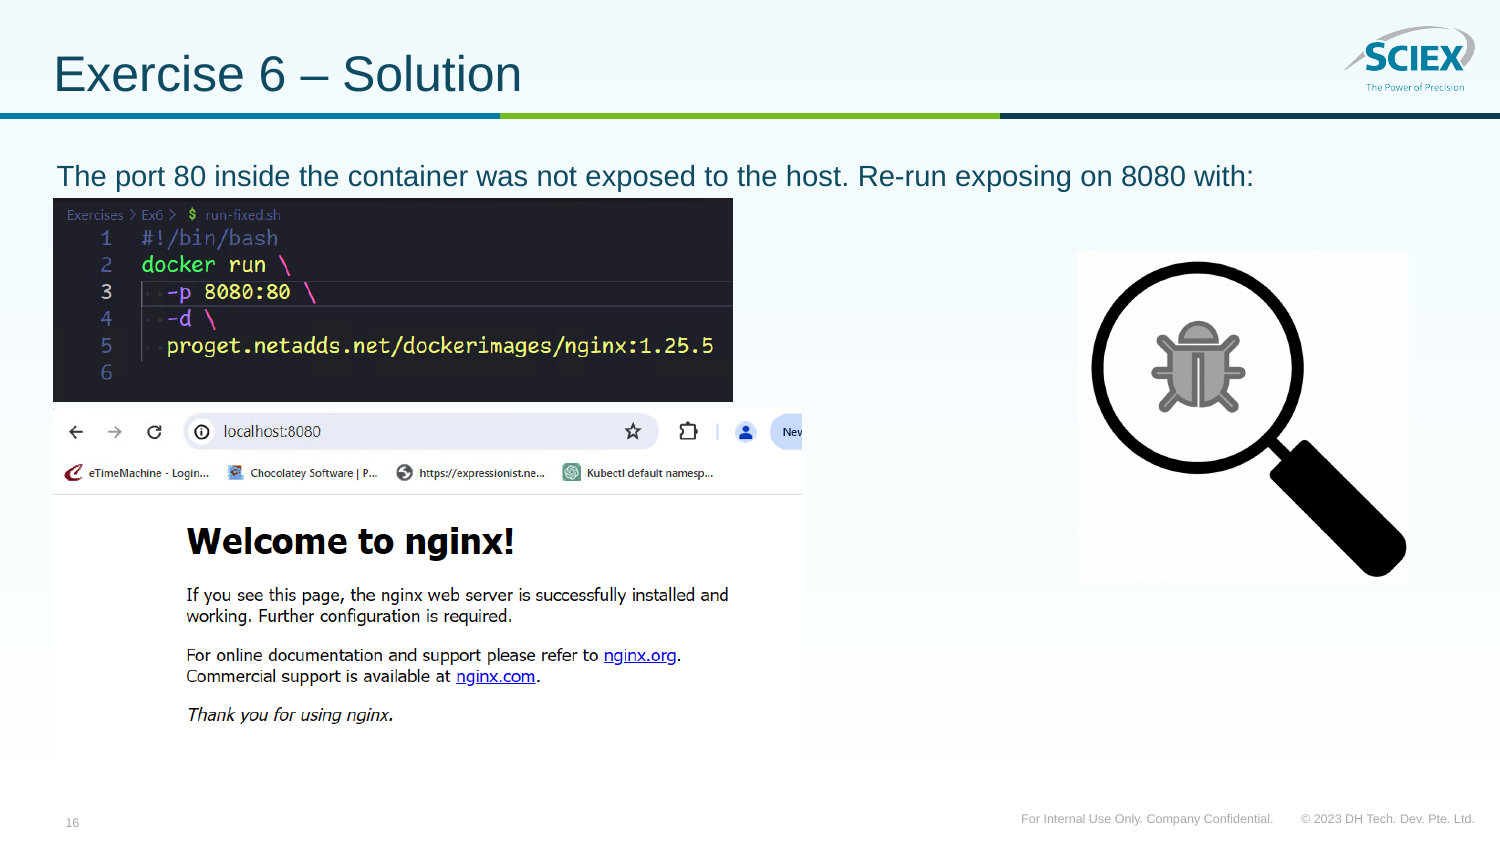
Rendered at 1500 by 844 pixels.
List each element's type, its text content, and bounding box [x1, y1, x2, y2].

picture [1343, 26, 1475, 91]
text_box The port 80 inside the container was not exposed to the host. Re-run exposing on 8080 with: [41, 153, 1409, 200]
picture [500, 113, 1500, 119]
picture [53, 198, 733, 402]
title Exercise 6 – Solution [53, 40, 1325, 102]
picture [53, 408, 802, 766]
picture [1078, 251, 1410, 582]
